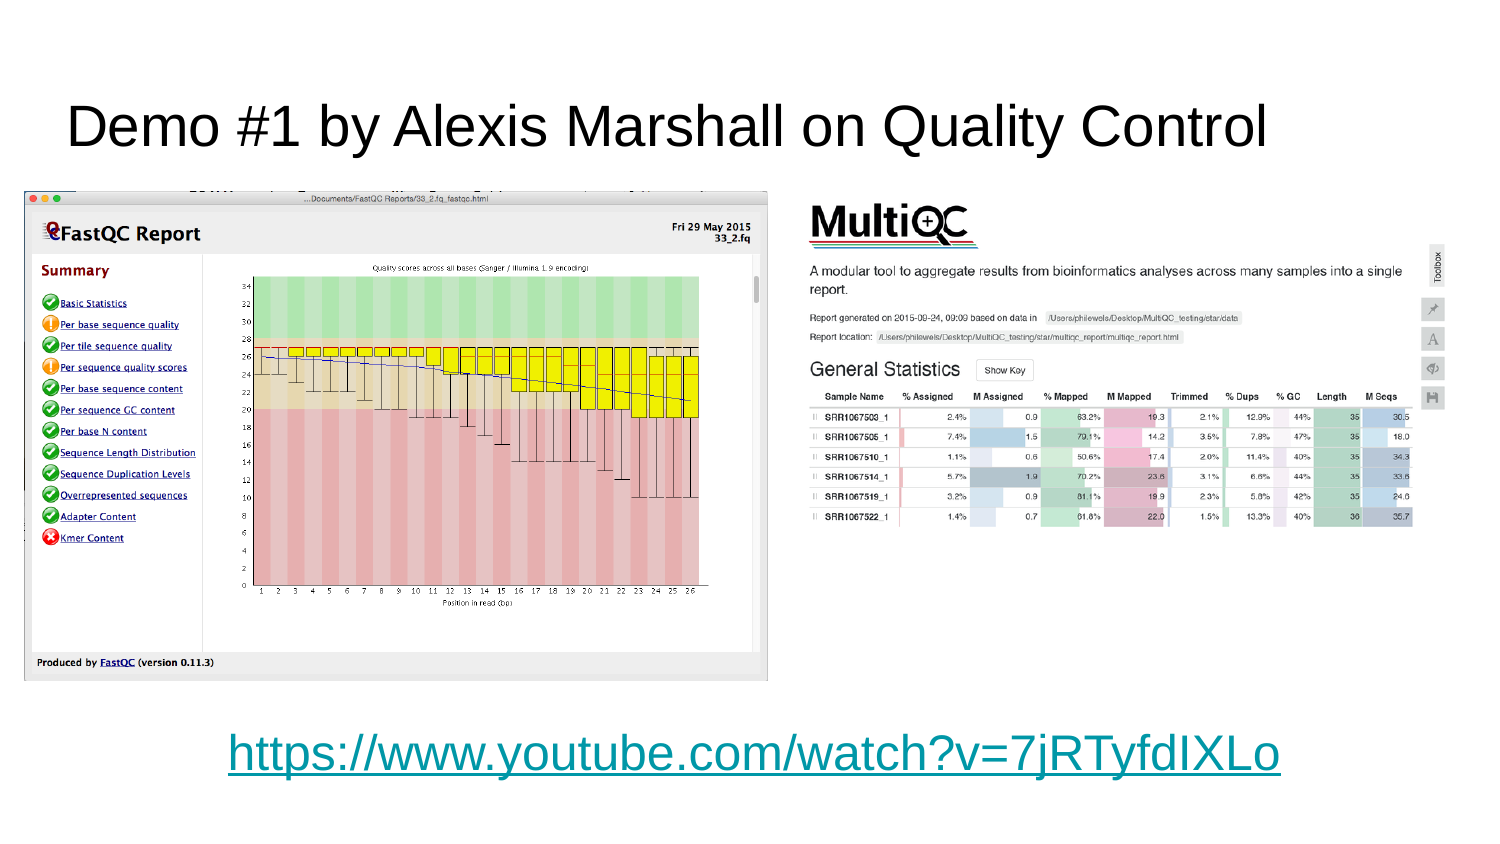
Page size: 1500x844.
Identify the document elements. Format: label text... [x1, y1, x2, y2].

title Demo #1 by Alexis Marshall on Quality Control [51, 72, 1449, 167]
picture [792, 191, 1476, 554]
text_box https://www.youtube.com/watch?v=7jRTyfdIXLo [212, 705, 1381, 762]
picture [24, 191, 768, 681]
